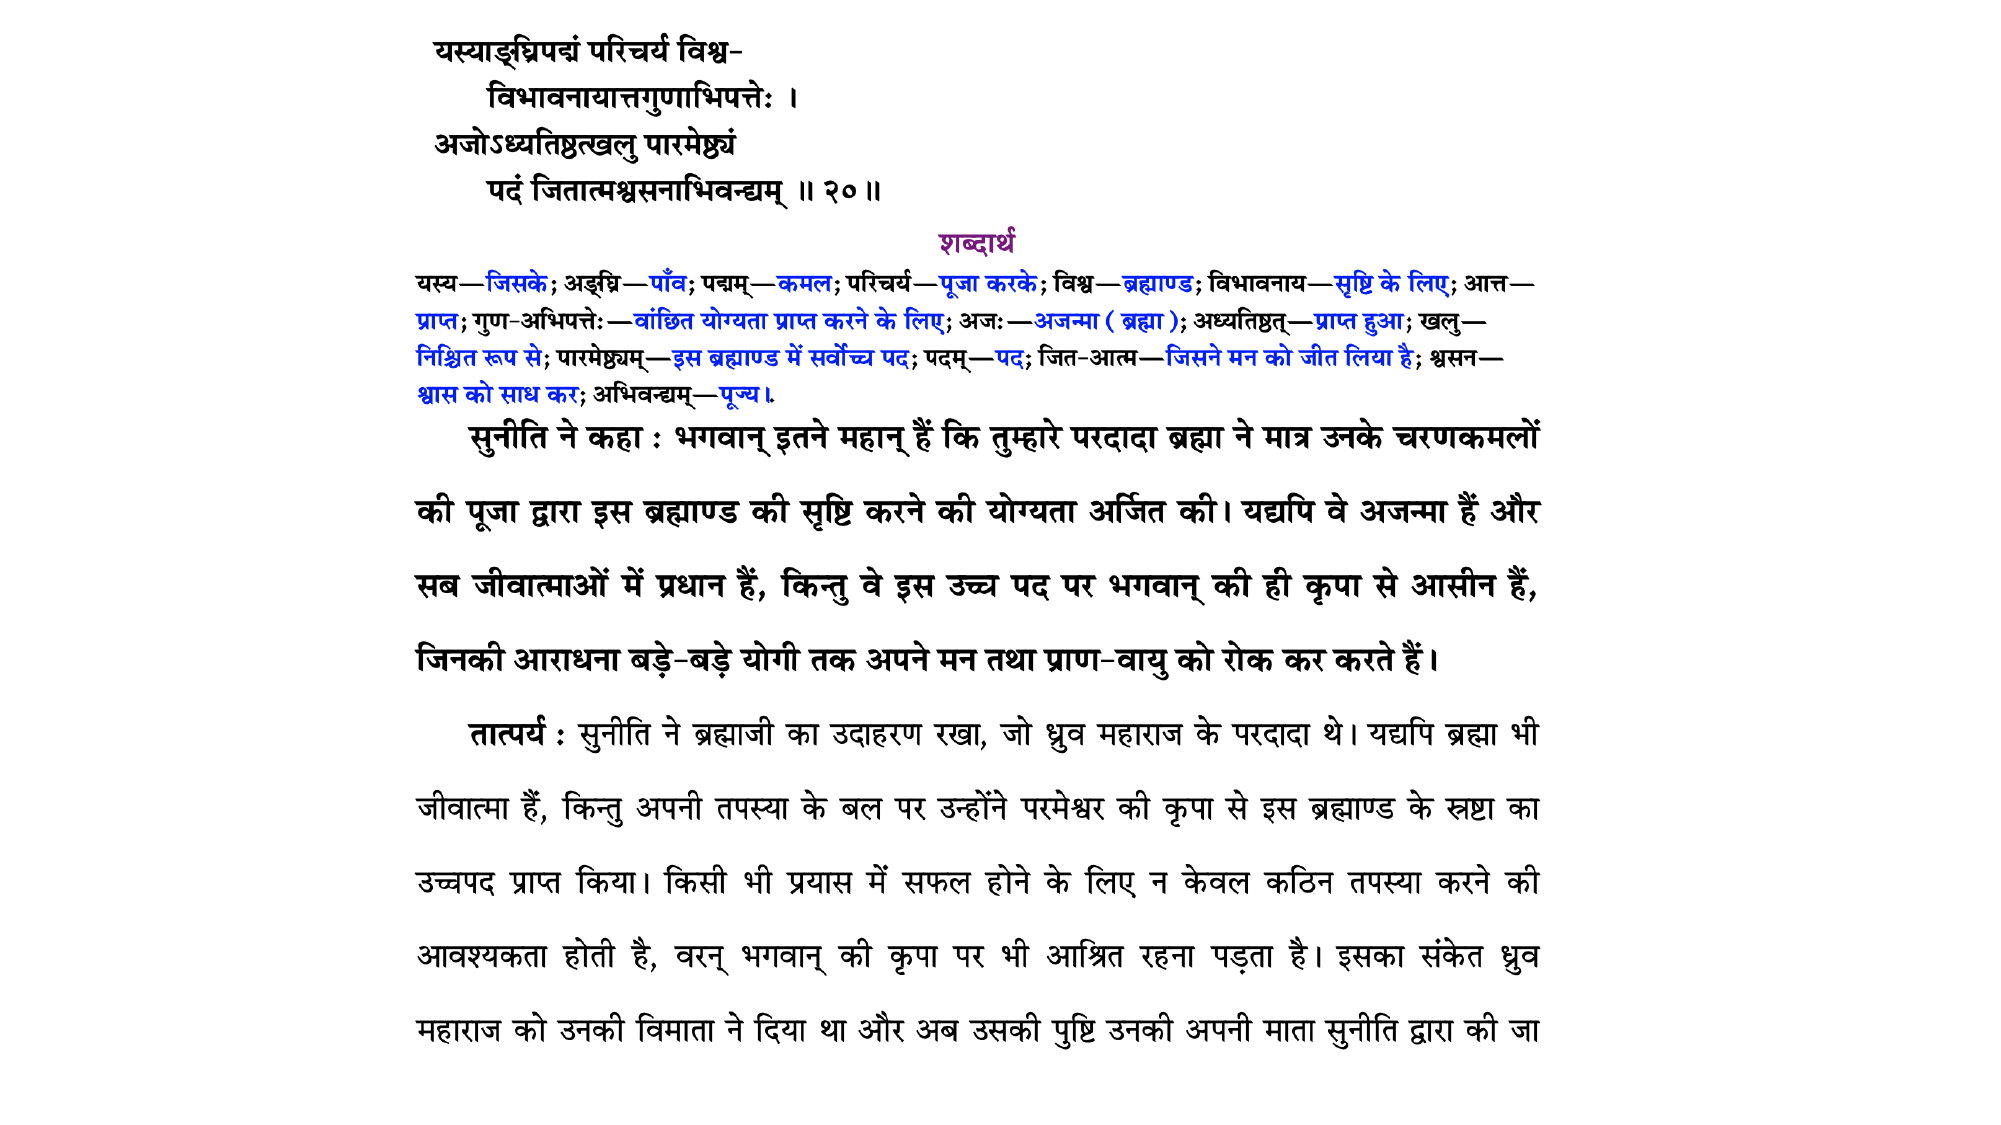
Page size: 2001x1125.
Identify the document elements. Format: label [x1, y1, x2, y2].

picture [354, 0, 1646, 1125]
